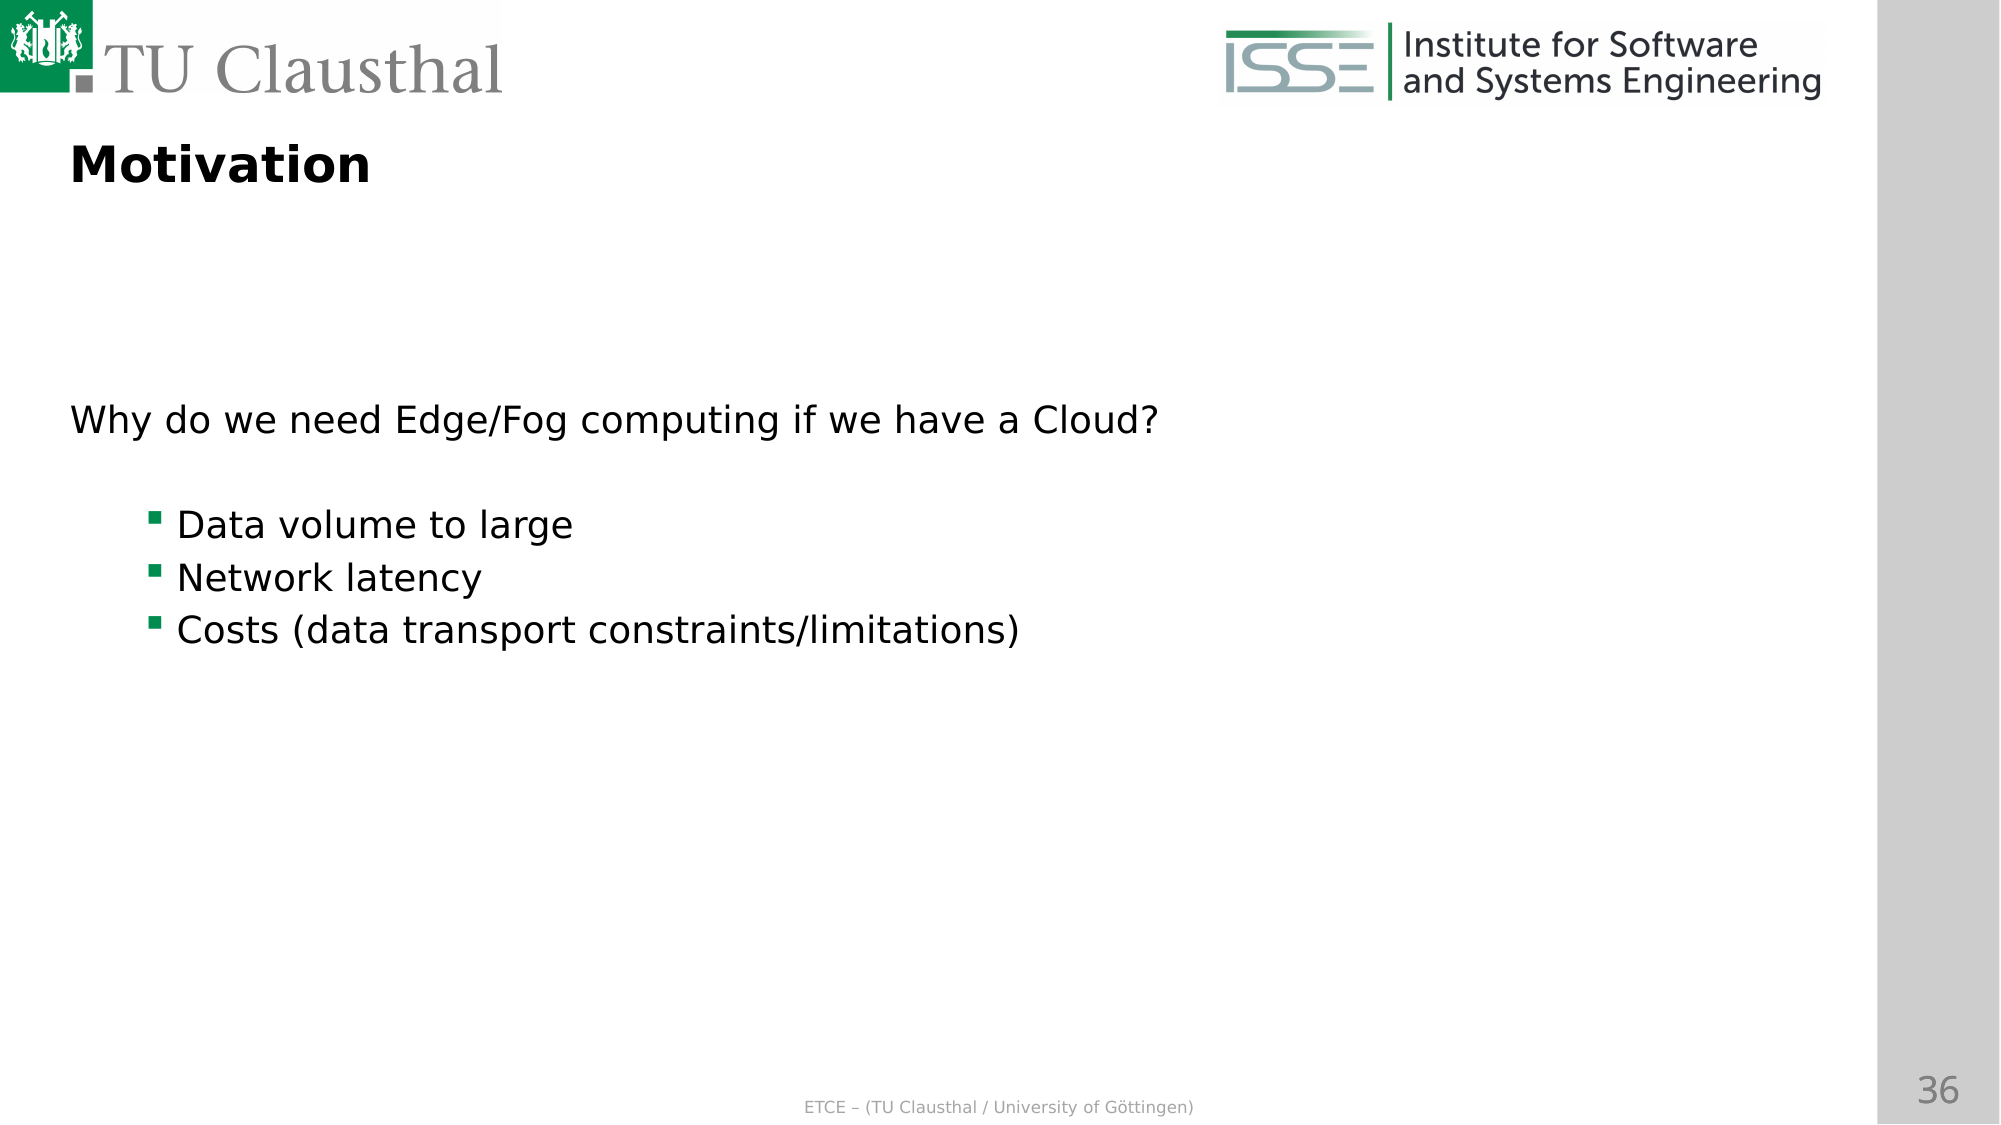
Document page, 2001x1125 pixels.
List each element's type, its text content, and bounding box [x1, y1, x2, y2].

text_box Motivation [54, 125, 1819, 208]
picture [0, 0, 502, 93]
text_box Why do we need Edge/Fog computing if we have a Cloud? Data volume to large Network latency Costs (data transport constraints/limitations) → Edge computing shifts the computing capacity from central servers or the cloud closer to the IoT devices themselves. Thus, allowing for faster data processing, shorter response times, and saving bandwidth. [54, 208, 1819, 1035]
picture [1218, 22, 1826, 107]
